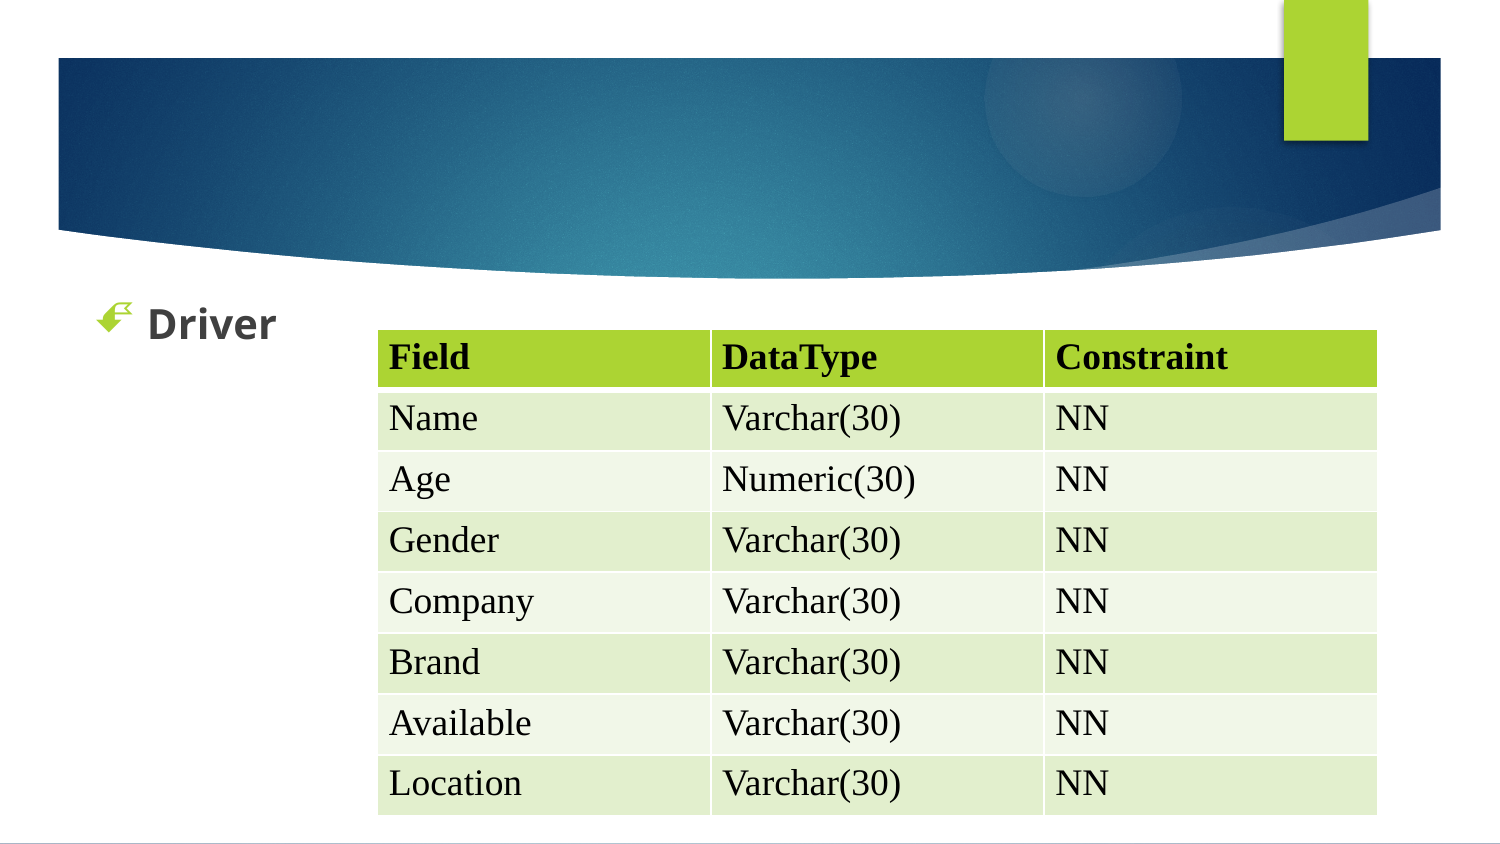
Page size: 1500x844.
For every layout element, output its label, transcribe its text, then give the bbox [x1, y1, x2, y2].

table_cell Location [378, 756, 710, 815]
table_cell NN [1045, 393, 1377, 450]
table_cell NN [1045, 573, 1377, 632]
table_cell NN [1045, 756, 1377, 815]
table_cell NN [1045, 512, 1377, 571]
table_cell Company [378, 573, 710, 632]
table_cell Varchar(30) [712, 634, 1043, 693]
table_cell Varchar(30) [712, 512, 1043, 571]
table_cell Brand [378, 634, 710, 693]
table_cell Varchar(30) [712, 695, 1043, 754]
table_cell Name [378, 393, 710, 450]
table_cell Varchar(30) [712, 573, 1043, 632]
table_cell Numeric(30) [712, 452, 1043, 511]
table_header Constraint [1045, 330, 1377, 387]
table_cell NN [1045, 695, 1377, 754]
table_cell Varchar(30) [712, 756, 1043, 815]
table_cell Age [378, 452, 710, 511]
table_cell Gender [378, 512, 710, 571]
table_header Field [378, 330, 710, 387]
table_cell NN [1045, 452, 1377, 511]
table_header DataType [712, 330, 1043, 387]
table_cell Available [378, 695, 710, 754]
table_cell NN [1045, 634, 1377, 693]
table_cell Varchar(30) [712, 393, 1043, 450]
list Driver [56, 282, 1435, 823]
title [105, 93, 1368, 182]
